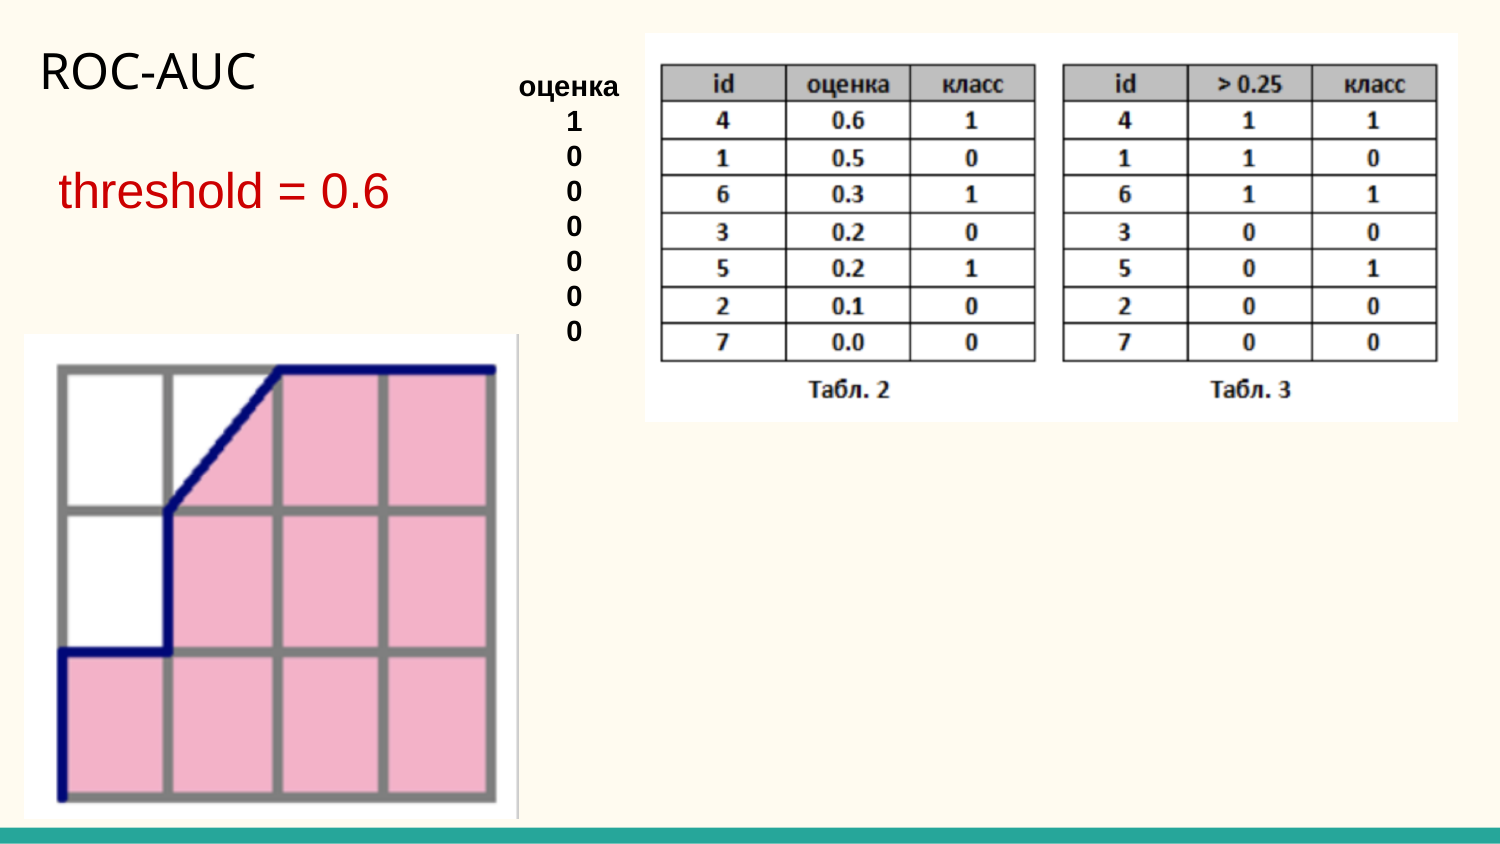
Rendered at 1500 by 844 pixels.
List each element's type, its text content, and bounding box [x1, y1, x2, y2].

picture [24, 334, 519, 819]
title ROC-AUC [24, 24, 1423, 126]
text_box оценка 1 0 0 0 0 0 0 [503, 52, 640, 364]
text_box threshold = 0.6 [43, 143, 412, 256]
picture [645, 32, 1458, 423]
